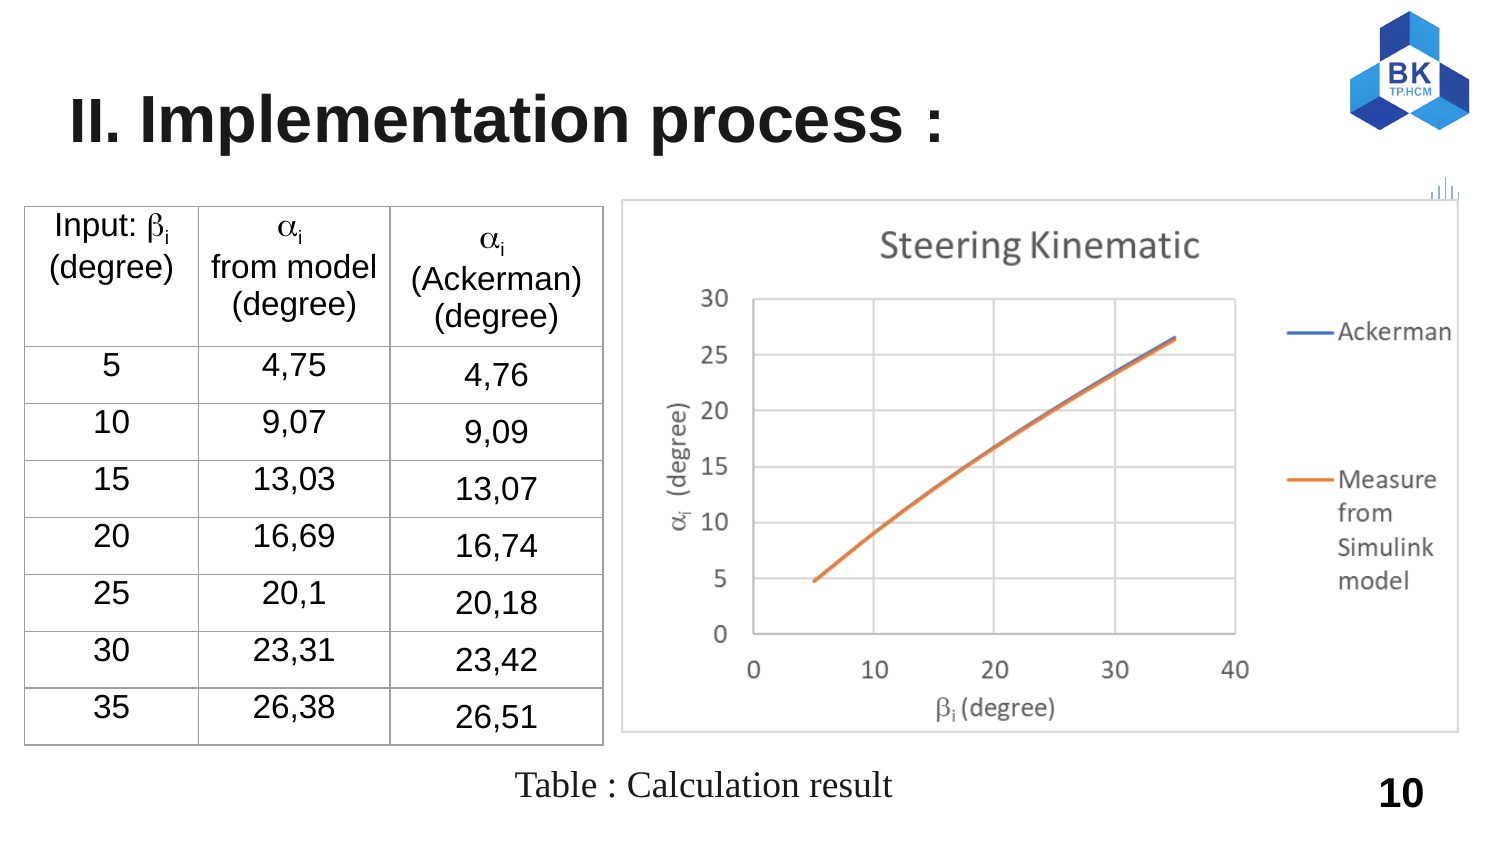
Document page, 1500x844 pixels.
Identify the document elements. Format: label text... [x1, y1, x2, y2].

table_cell 26,38 [199, 689, 389, 744]
table_header i from model (degree) [199, 207, 389, 346]
table_cell 9,09 [391, 404, 602, 460]
table_cell 23,42 [391, 632, 602, 687]
table_cell 13,07 [391, 461, 602, 517]
table_cell 25 [25, 575, 198, 631]
slide_number 10 [1363, 758, 1500, 819]
picture [621, 198, 1460, 733]
title II. Implementation process : [0, 60, 1015, 154]
table_cell 20,18 [391, 575, 602, 631]
table_cell 10 [25, 404, 198, 460]
table_cell 35 [25, 689, 198, 744]
table_cell 16,69 [199, 518, 389, 574]
table_cell 23,31 [199, 632, 389, 687]
table_cell 4,75 [199, 347, 389, 403]
table_header i (Ackerman) (degree) [391, 207, 602, 346]
table_cell 30 [25, 632, 198, 687]
table_cell 16,74 [391, 518, 602, 574]
text_box Table : Calculation result [295, 753, 1113, 813]
table_cell 26,51 [391, 689, 602, 744]
table_cell 15 [25, 461, 198, 517]
table_cell 13,03 [199, 461, 389, 517]
table_cell 9,07 [199, 404, 389, 460]
table_cell 20,1 [199, 575, 389, 631]
table_cell 20 [25, 518, 198, 574]
table_cell 5 [25, 347, 198, 403]
table_header Input: i (degree) [25, 207, 198, 346]
picture [1343, 3, 1476, 137]
table_cell 4,76 [391, 347, 602, 403]
